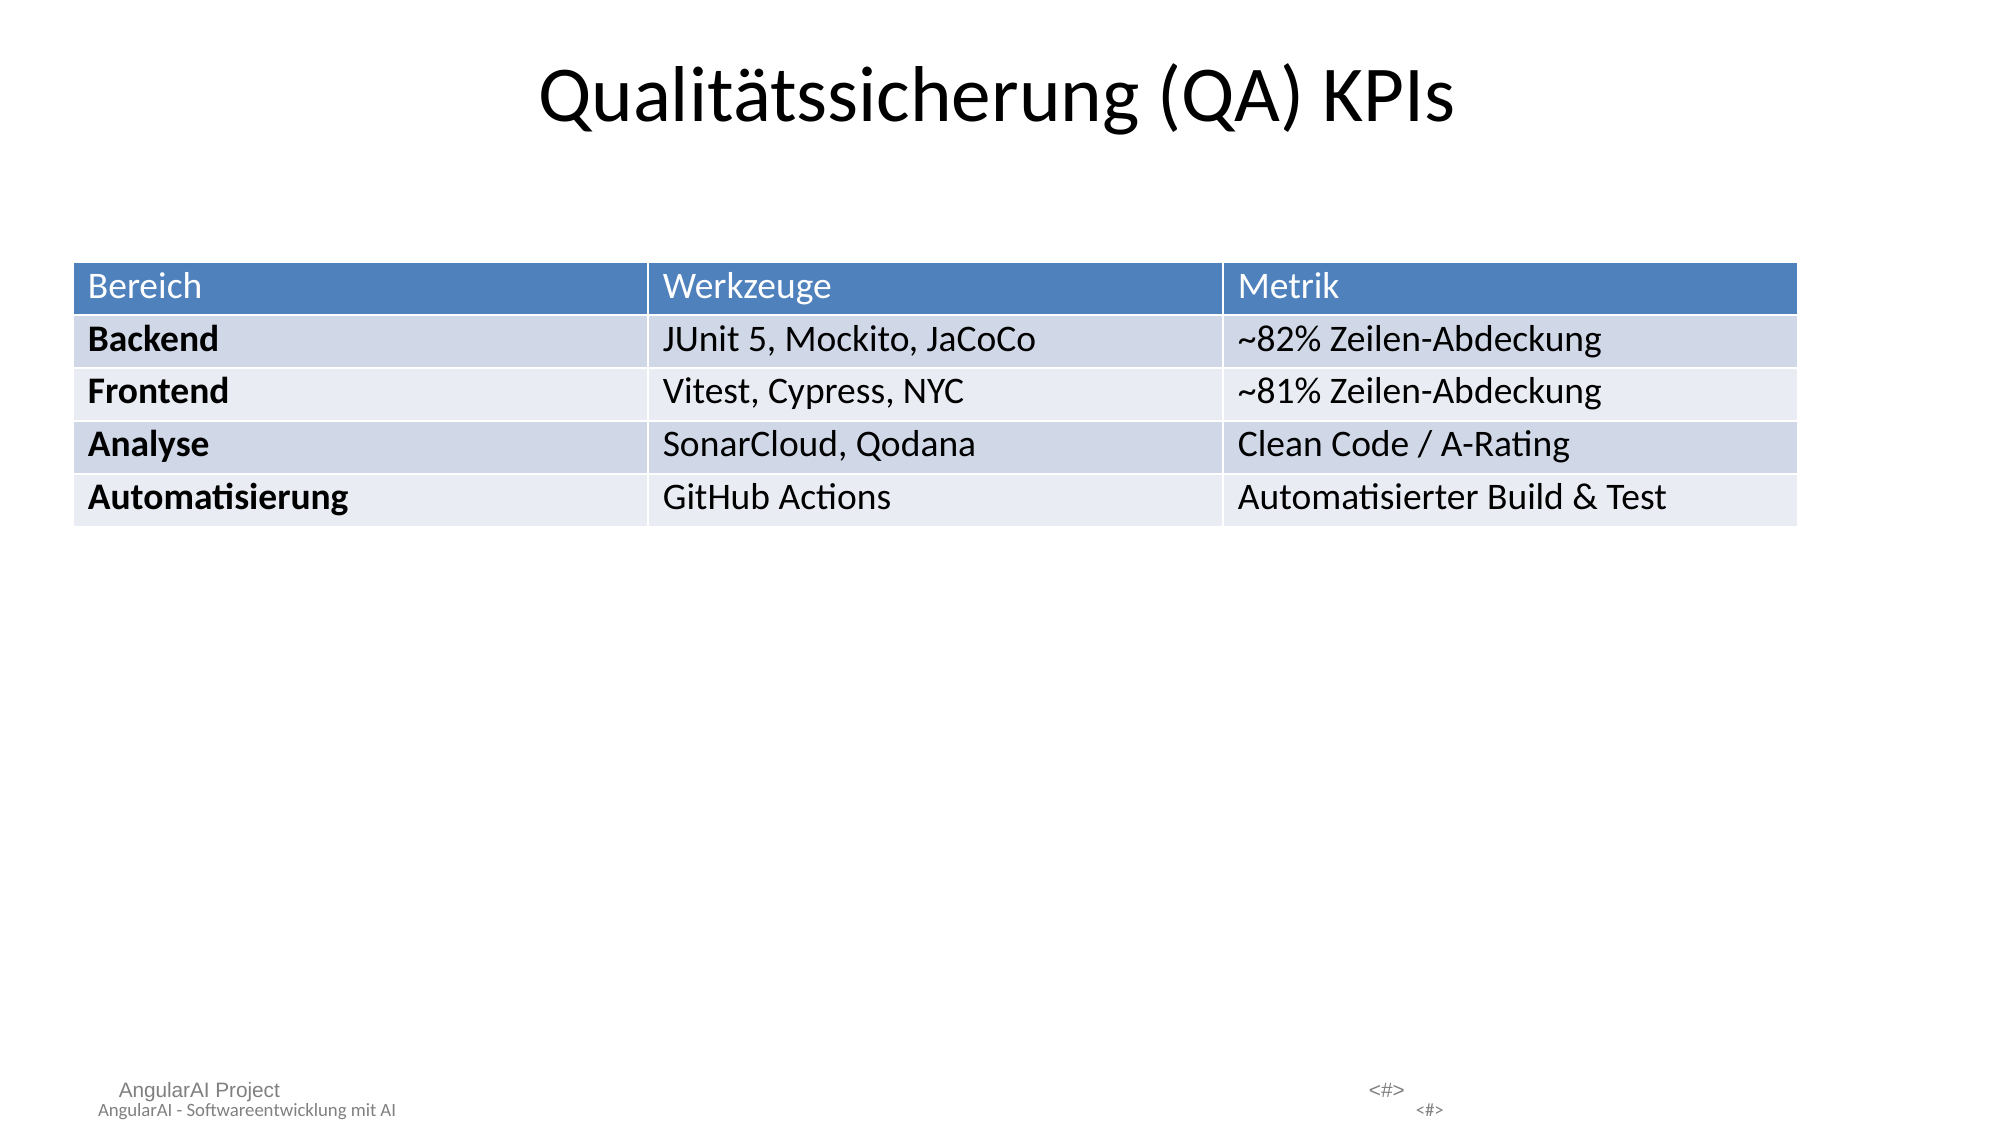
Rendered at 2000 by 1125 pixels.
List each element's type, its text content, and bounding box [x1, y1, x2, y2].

table_cell ~82% Zeilen-Abdeckung [1224, 316, 1797, 367]
table_cell Clean Code / A-Rating [1224, 422, 1797, 473]
table_cell Analyse [74, 422, 647, 473]
table_cell Backend [74, 316, 647, 367]
table_cell Automatisierung [74, 475, 647, 526]
table_cell Frontend [74, 369, 647, 420]
table_cell ~81% Zeilen-Abdeckung [1224, 369, 1797, 420]
table_cell Automatisierter Build & Test [1224, 475, 1797, 526]
table_cell SonarCloud, Qodana [649, 422, 1222, 473]
table_cell JUnit 5, Mockito, JaCoCo [649, 316, 1222, 367]
table_header Werkzeuge [649, 263, 1222, 314]
table_header Metrik [1224, 263, 1797, 314]
table_cell GitHub Actions [649, 475, 1222, 526]
table_cell Vitest, Cypress, NYC [649, 369, 1222, 420]
table_header Bereich [74, 263, 647, 314]
